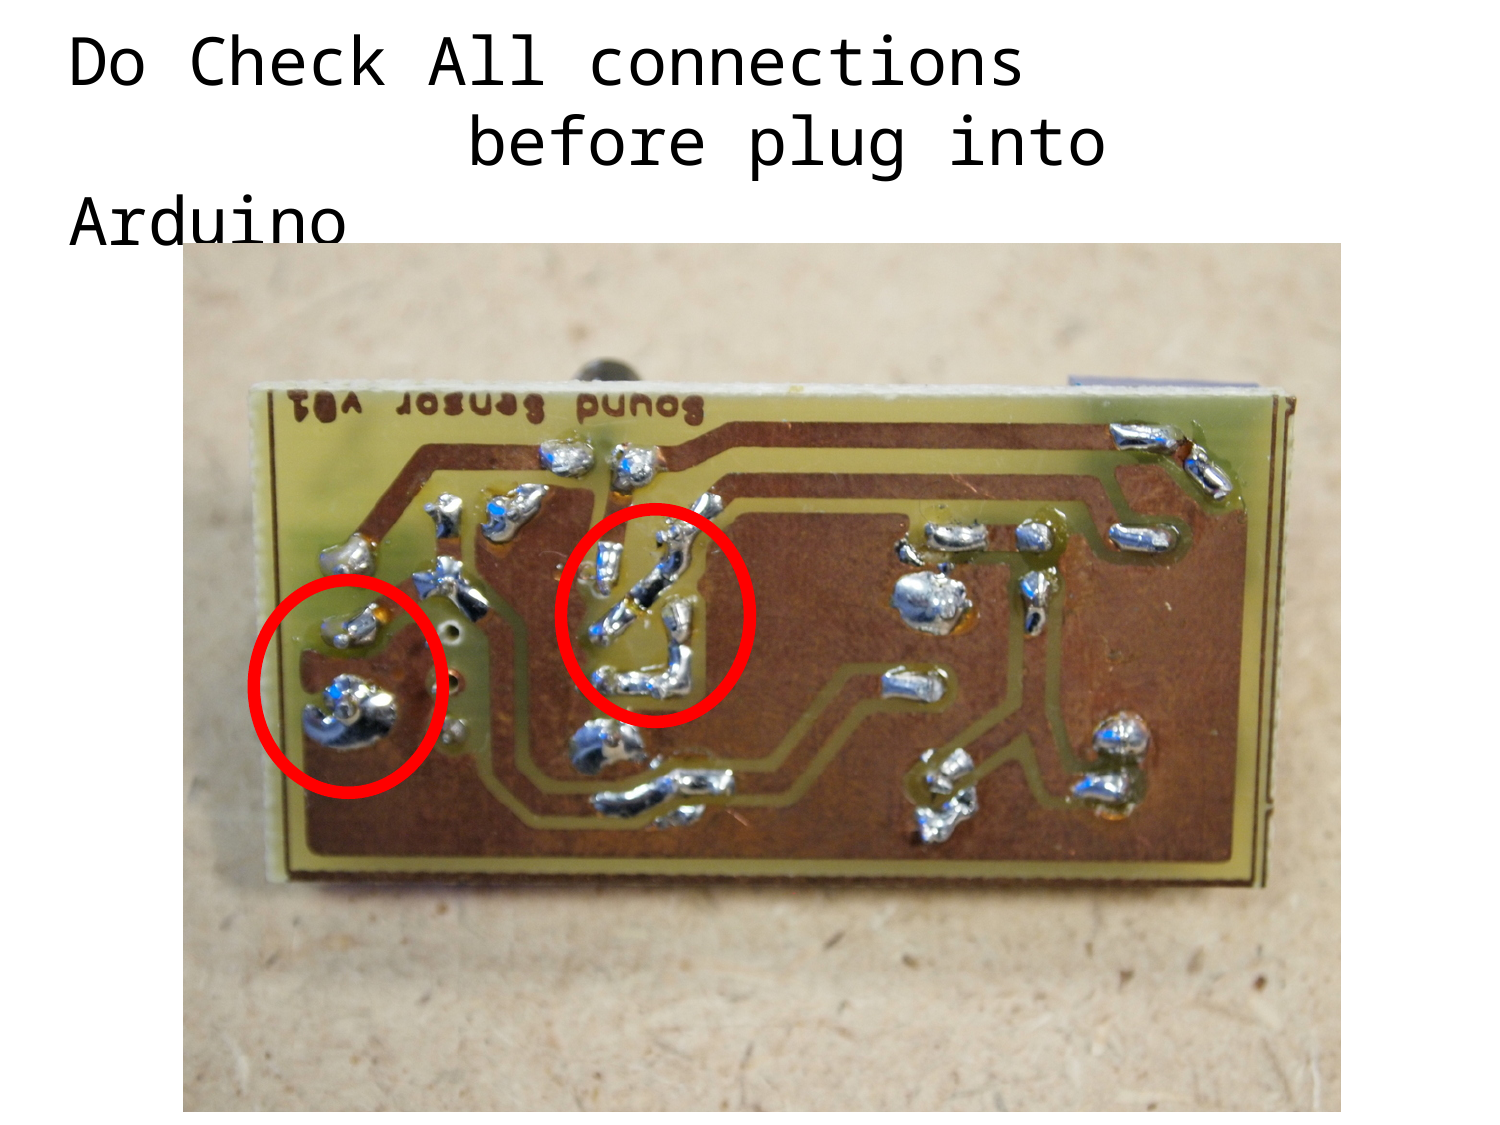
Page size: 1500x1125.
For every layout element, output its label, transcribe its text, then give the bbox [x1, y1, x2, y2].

picture [182, 243, 1341, 1113]
title Do Check All connections before plug into Arduino [53, 11, 1228, 267]
